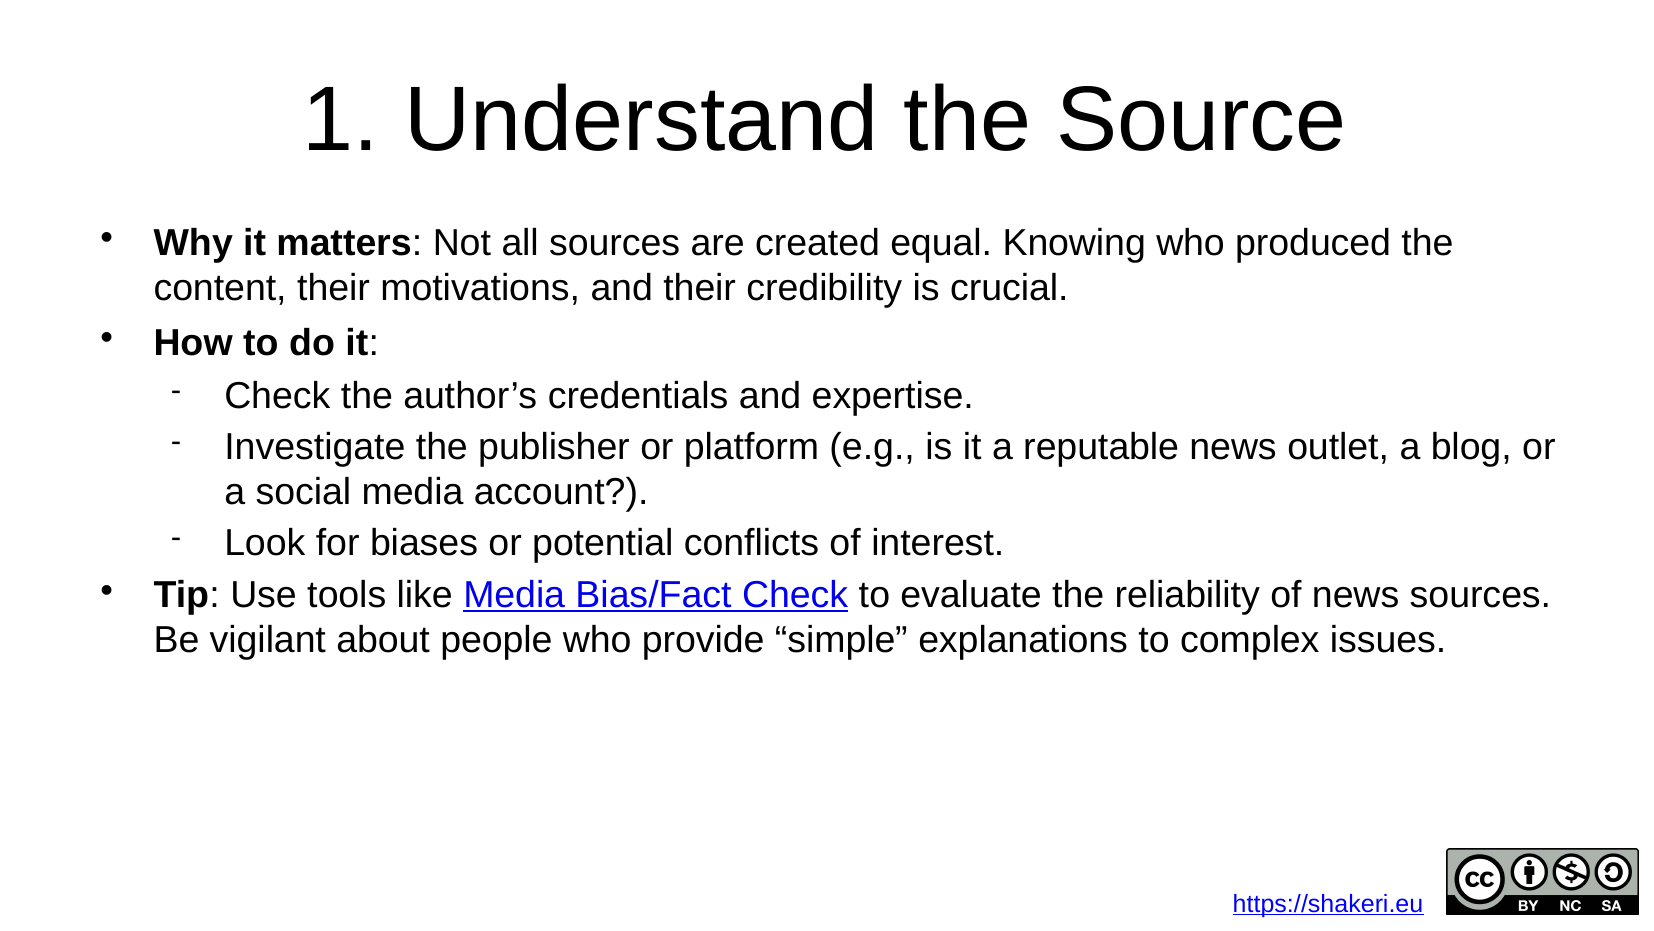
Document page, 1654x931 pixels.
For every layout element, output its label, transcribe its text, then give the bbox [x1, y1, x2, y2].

text_box https://shakeri.eu [1217, 879, 1447, 931]
list Why it matters: Not all sources are created equal. Knowing who produced the content, their motivations, and their credibility is crucial. How to do it: Check the author’s credentials and expertise. Investigate the publisher or platform (e.g., is it a reputable news outlet, a blog, or a social media account?). Look for biases or potential conflicts of interest. Tip: Use tools like Media Bias/Fact Check to evaluate the reliability of news sources. Be vigilant about people who provide “simple” explanations to complex issues. [82, 217, 1570, 756]
picture [1446, 848, 1639, 916]
title 1. Understand the Source [82, 37, 1569, 191]
